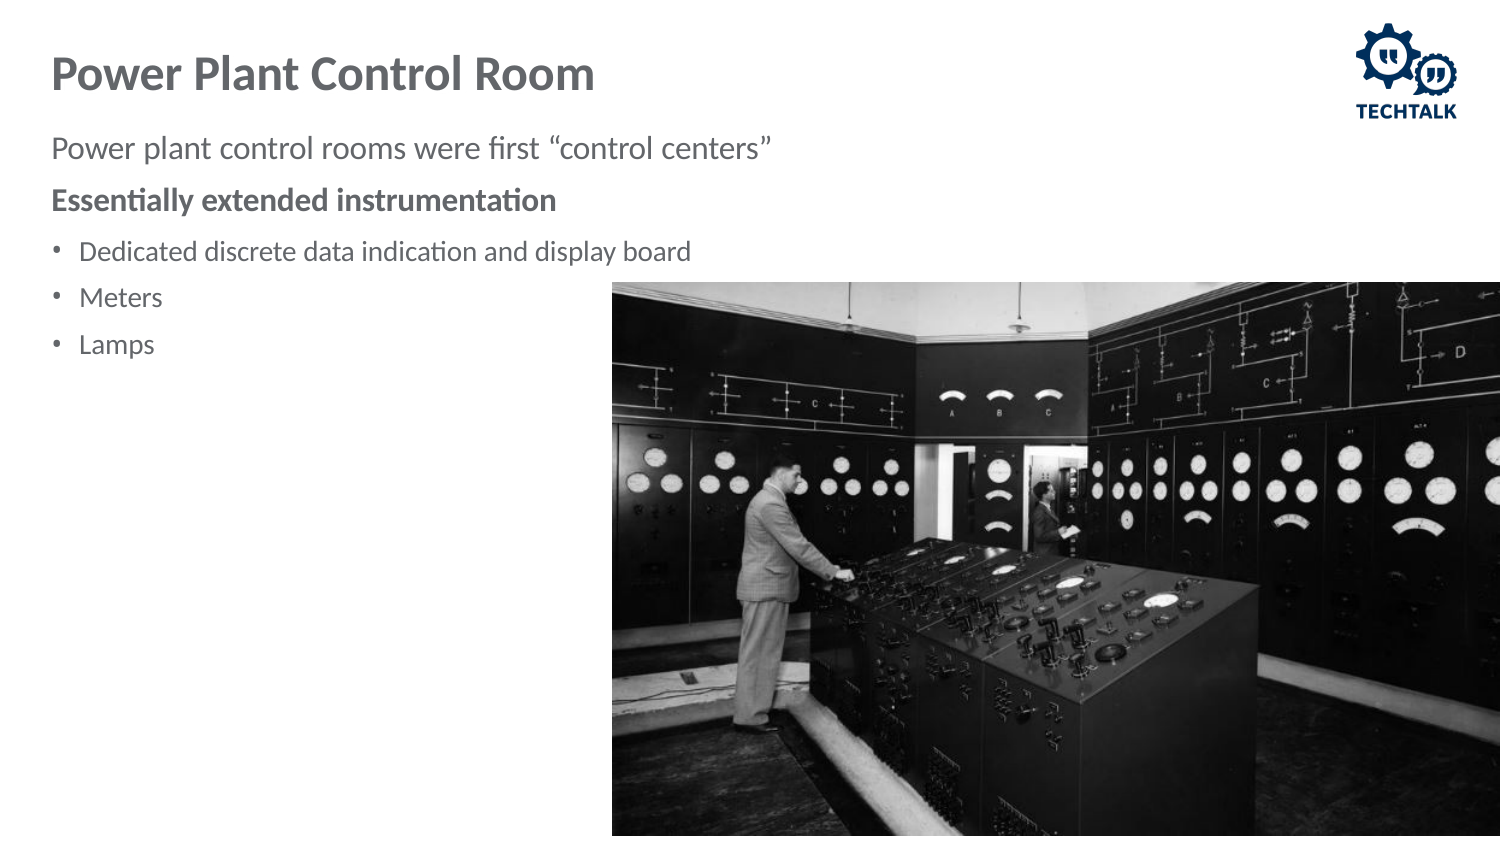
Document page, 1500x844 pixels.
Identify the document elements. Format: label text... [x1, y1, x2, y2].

picture [0, 0, 1500, 837]
text_box Power plant control rooms were first “control centers” Essentially extended instrumentation Dedicated discrete data indication and display board Meters Lamps [49, 315, 606, 361]
